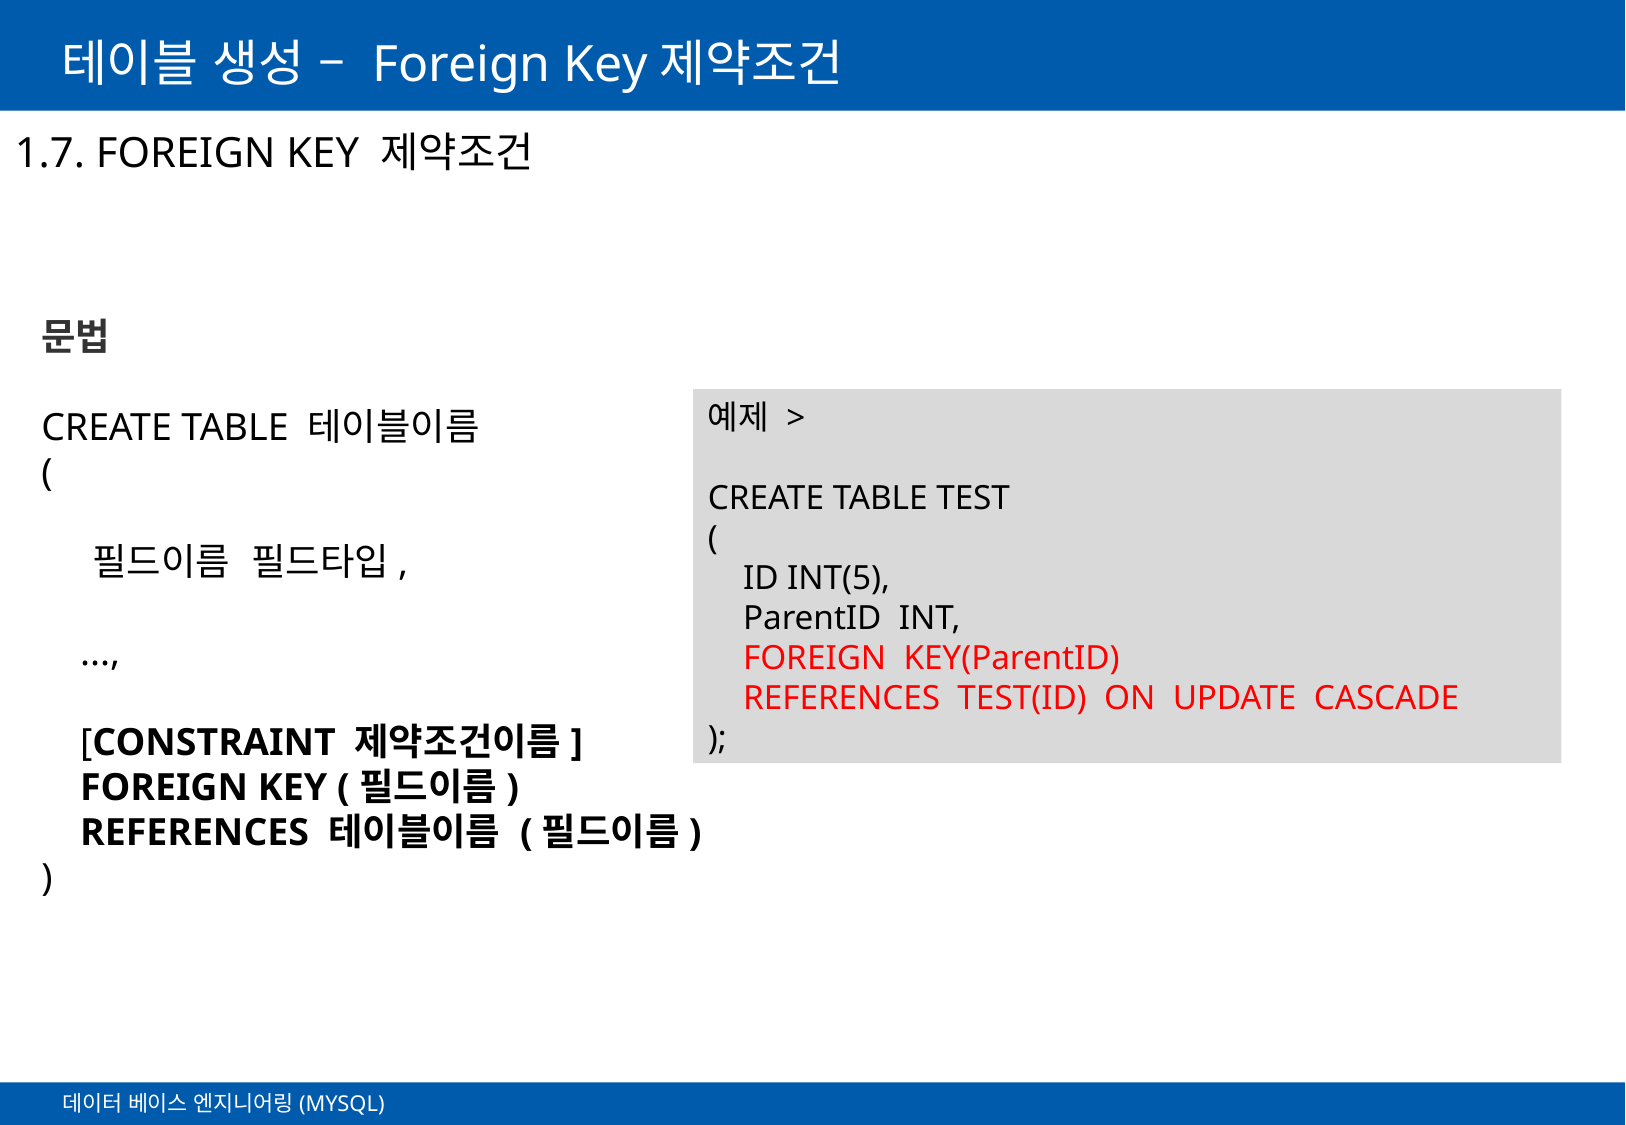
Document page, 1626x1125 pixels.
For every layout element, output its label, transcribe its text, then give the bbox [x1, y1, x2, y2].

text_box 문법 CREATE TABLE 테이블이름 ( 필드이름 필드타입, ..., [CONSTRAINT 제약조건이름] FOREIGN KEY (필드이름) REFERENCES 테이블이름 (필드이름) ) [26, 305, 1515, 906]
title 테이블 생성 – Foreign Key제약조건 [46, 37, 1581, 95]
text_box 1.7. FOREIGN KEY 제약조건 [0, 117, 1625, 1086]
text_box 예제 > CREATE TABLE TEST ( ID INT(5), ParentID INT, FOREIGN KEY(ParentID) REFERENCES TEST(ID) ON UPDATE CASCADE ); [693, 389, 1562, 764]
